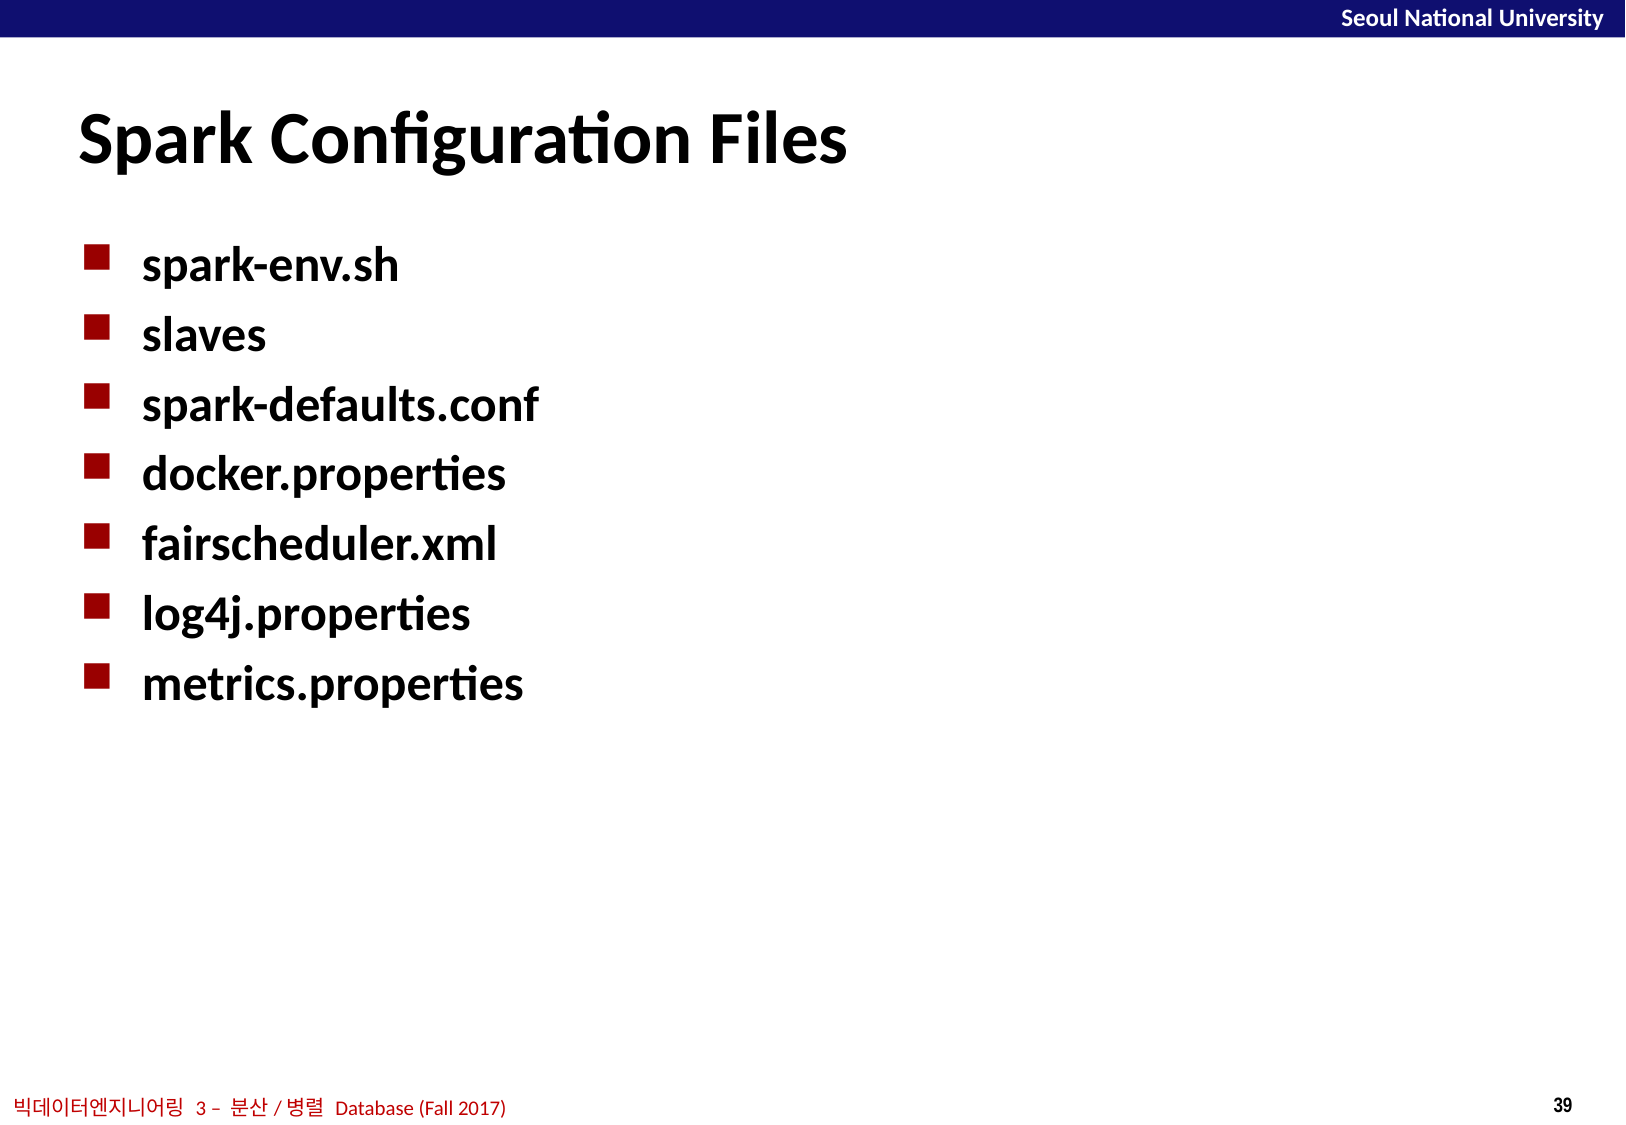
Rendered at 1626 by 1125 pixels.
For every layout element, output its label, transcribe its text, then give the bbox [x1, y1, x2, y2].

list spark-env.sh slaves spark-defaults.conf docker.properties fairscheduler.xml log4j.properties metrics.properties [70, 223, 1474, 1040]
title Spark Configuration Files [63, 71, 1413, 197]
